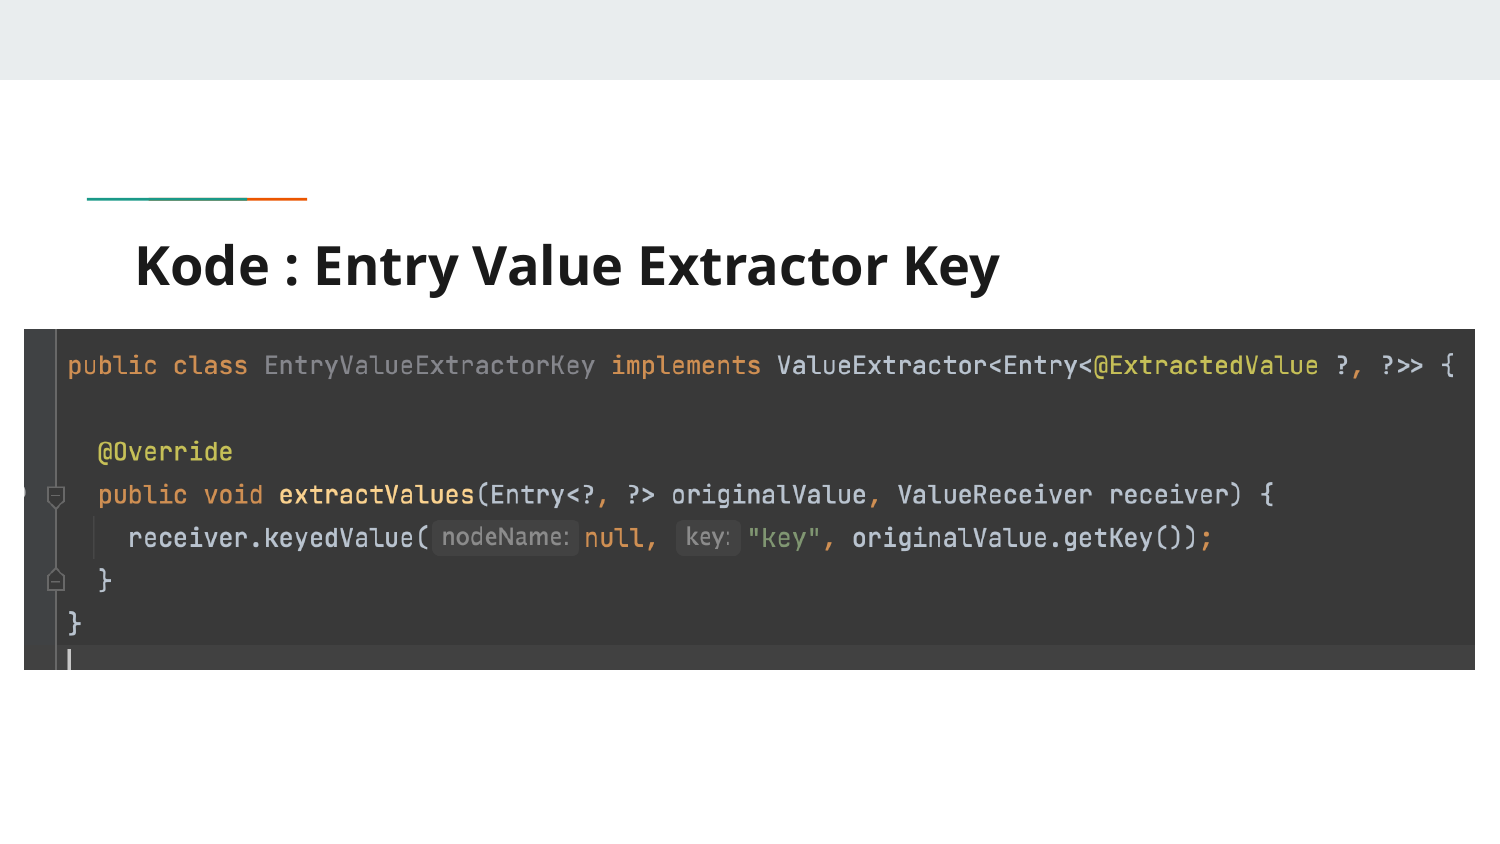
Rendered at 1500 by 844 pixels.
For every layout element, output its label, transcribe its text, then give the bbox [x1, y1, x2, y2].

title Kode : Entry Value Extractor Key [119, 216, 1381, 305]
picture [24, 328, 1476, 671]
